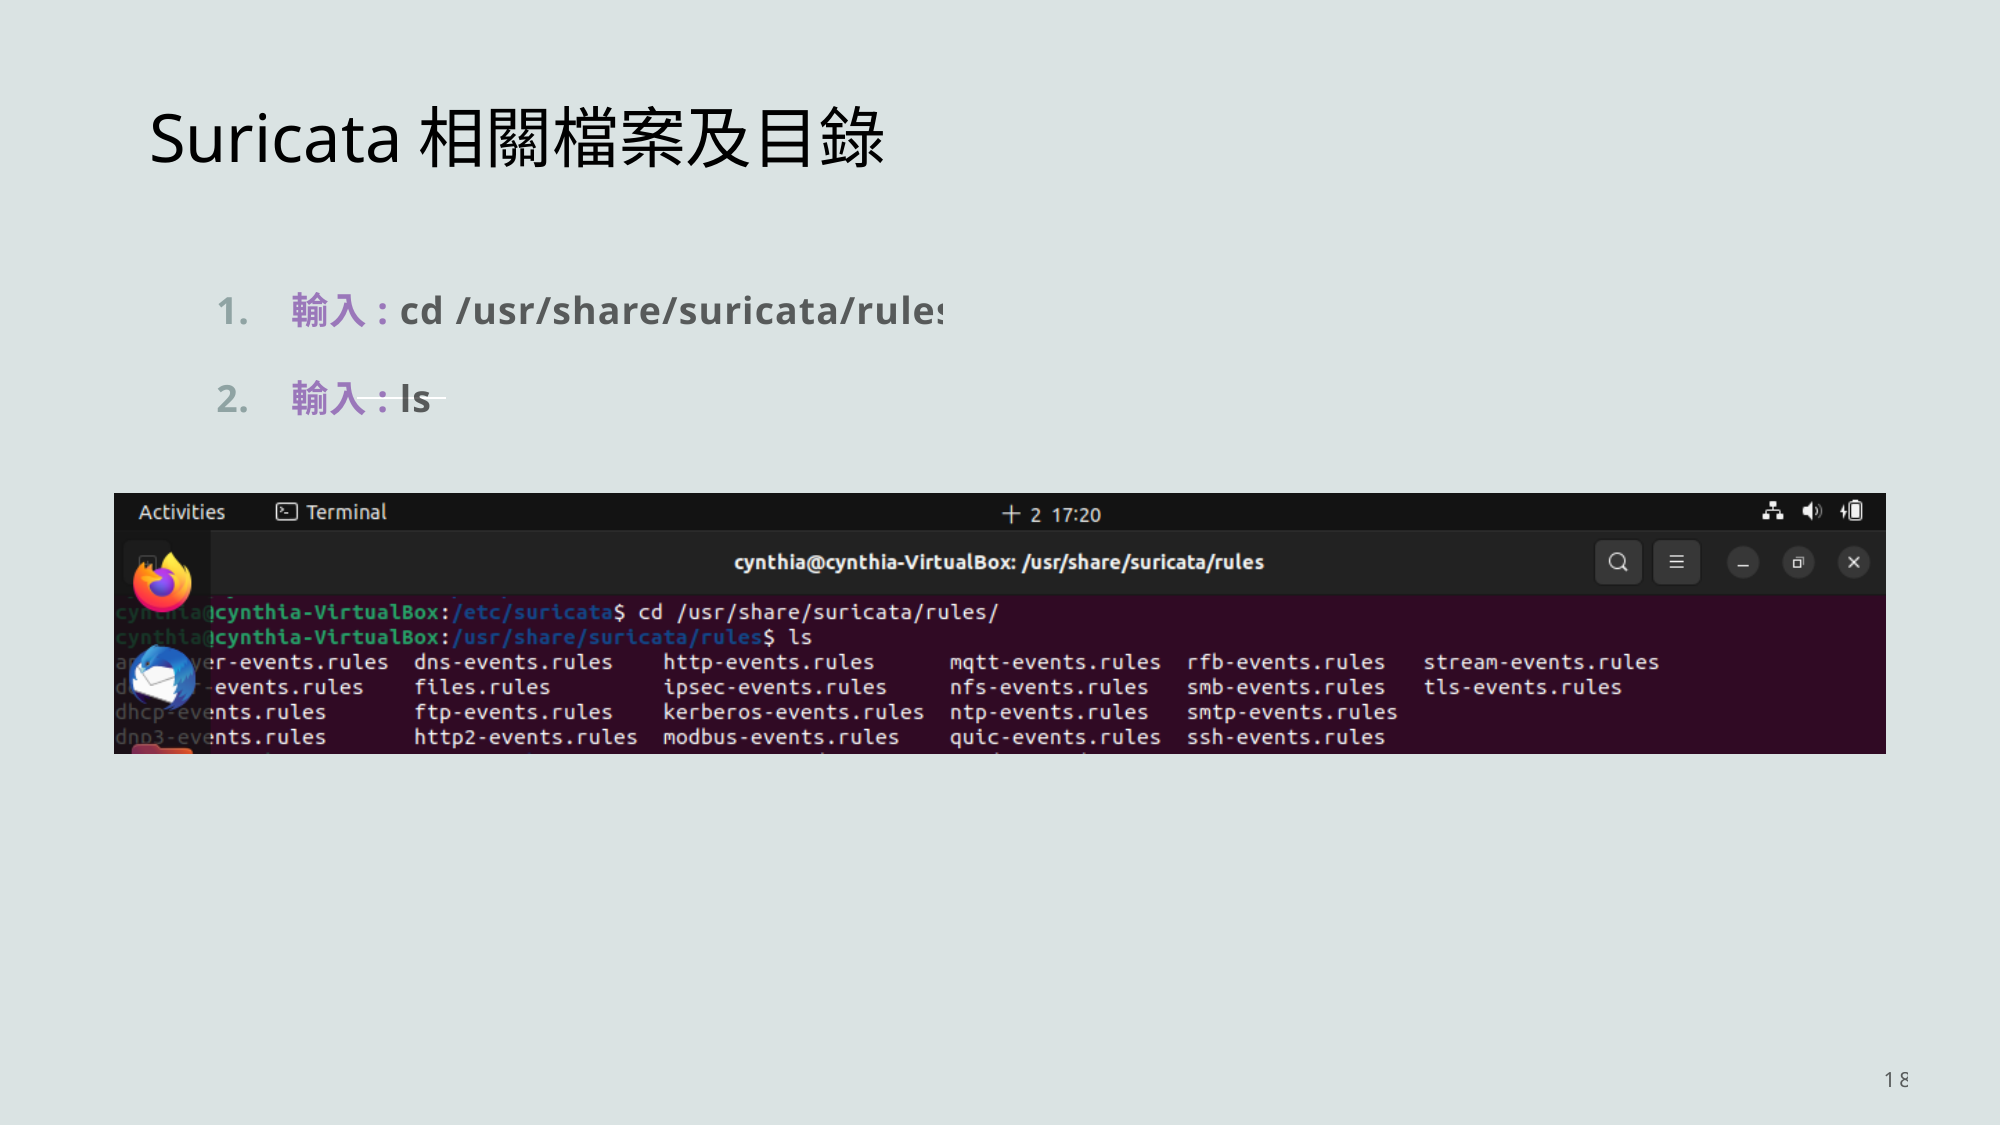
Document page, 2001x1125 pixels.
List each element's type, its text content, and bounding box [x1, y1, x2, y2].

text_box 輸入: cd /usr/share/suricata/rules/ 輸入: ls [201, 256, 1293, 401]
slide_number 18 [1637, 1042, 1927, 1119]
title Suricata相關檔案及目錄 [86, 87, 949, 184]
picture [113, 492, 1886, 754]
